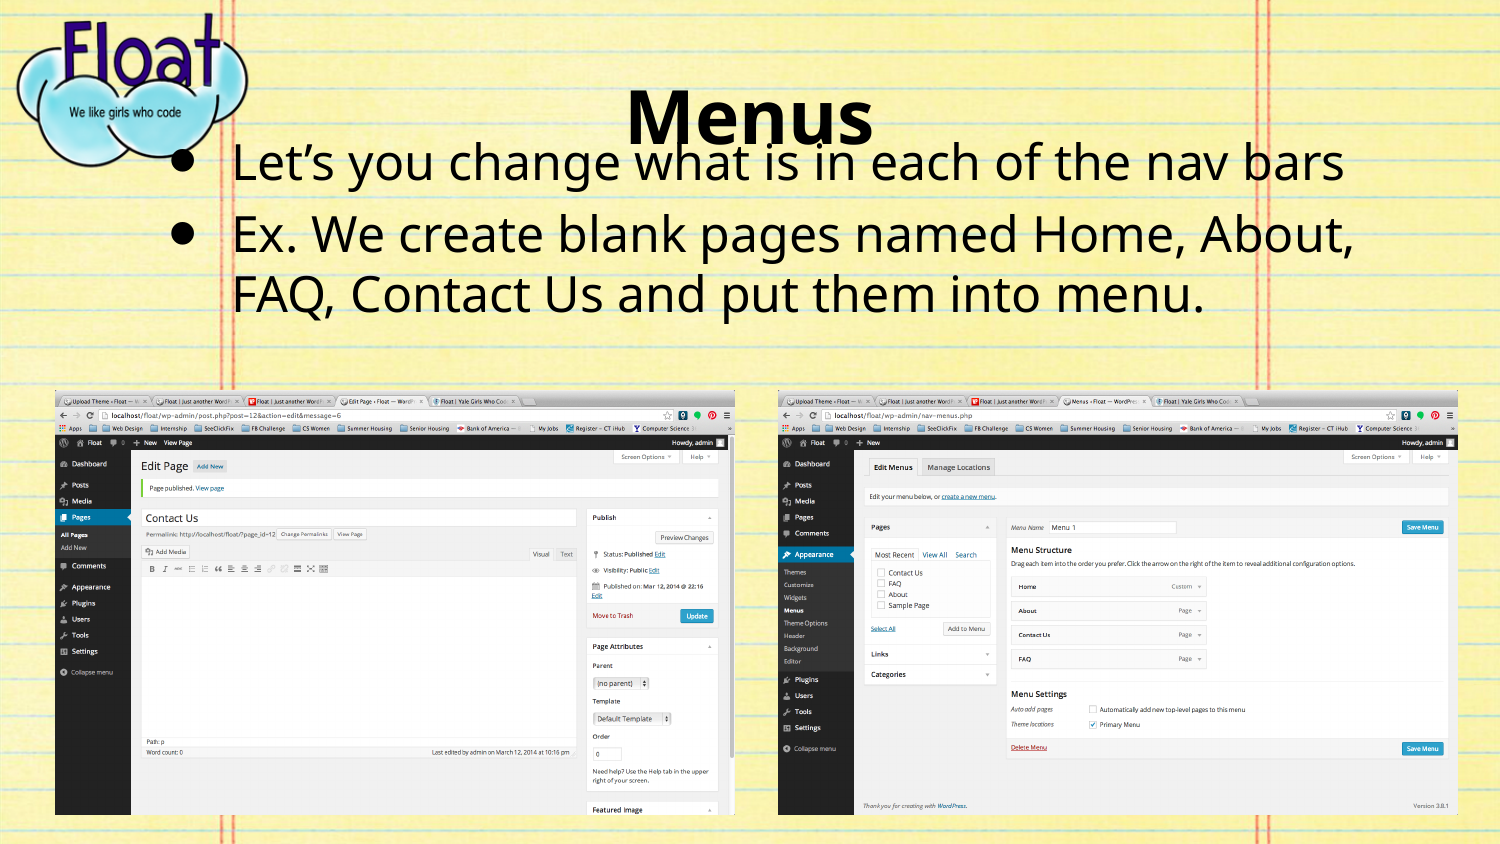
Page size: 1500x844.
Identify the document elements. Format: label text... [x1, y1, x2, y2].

list Let’s you change what is in each of the nav bars Ex. We create blank pages named Home, About, FAQ, Contact Us and put them into menu. [140, 115, 1407, 311]
title Menus [75, 33, 1425, 175]
picture [0, 0, 1500, 844]
